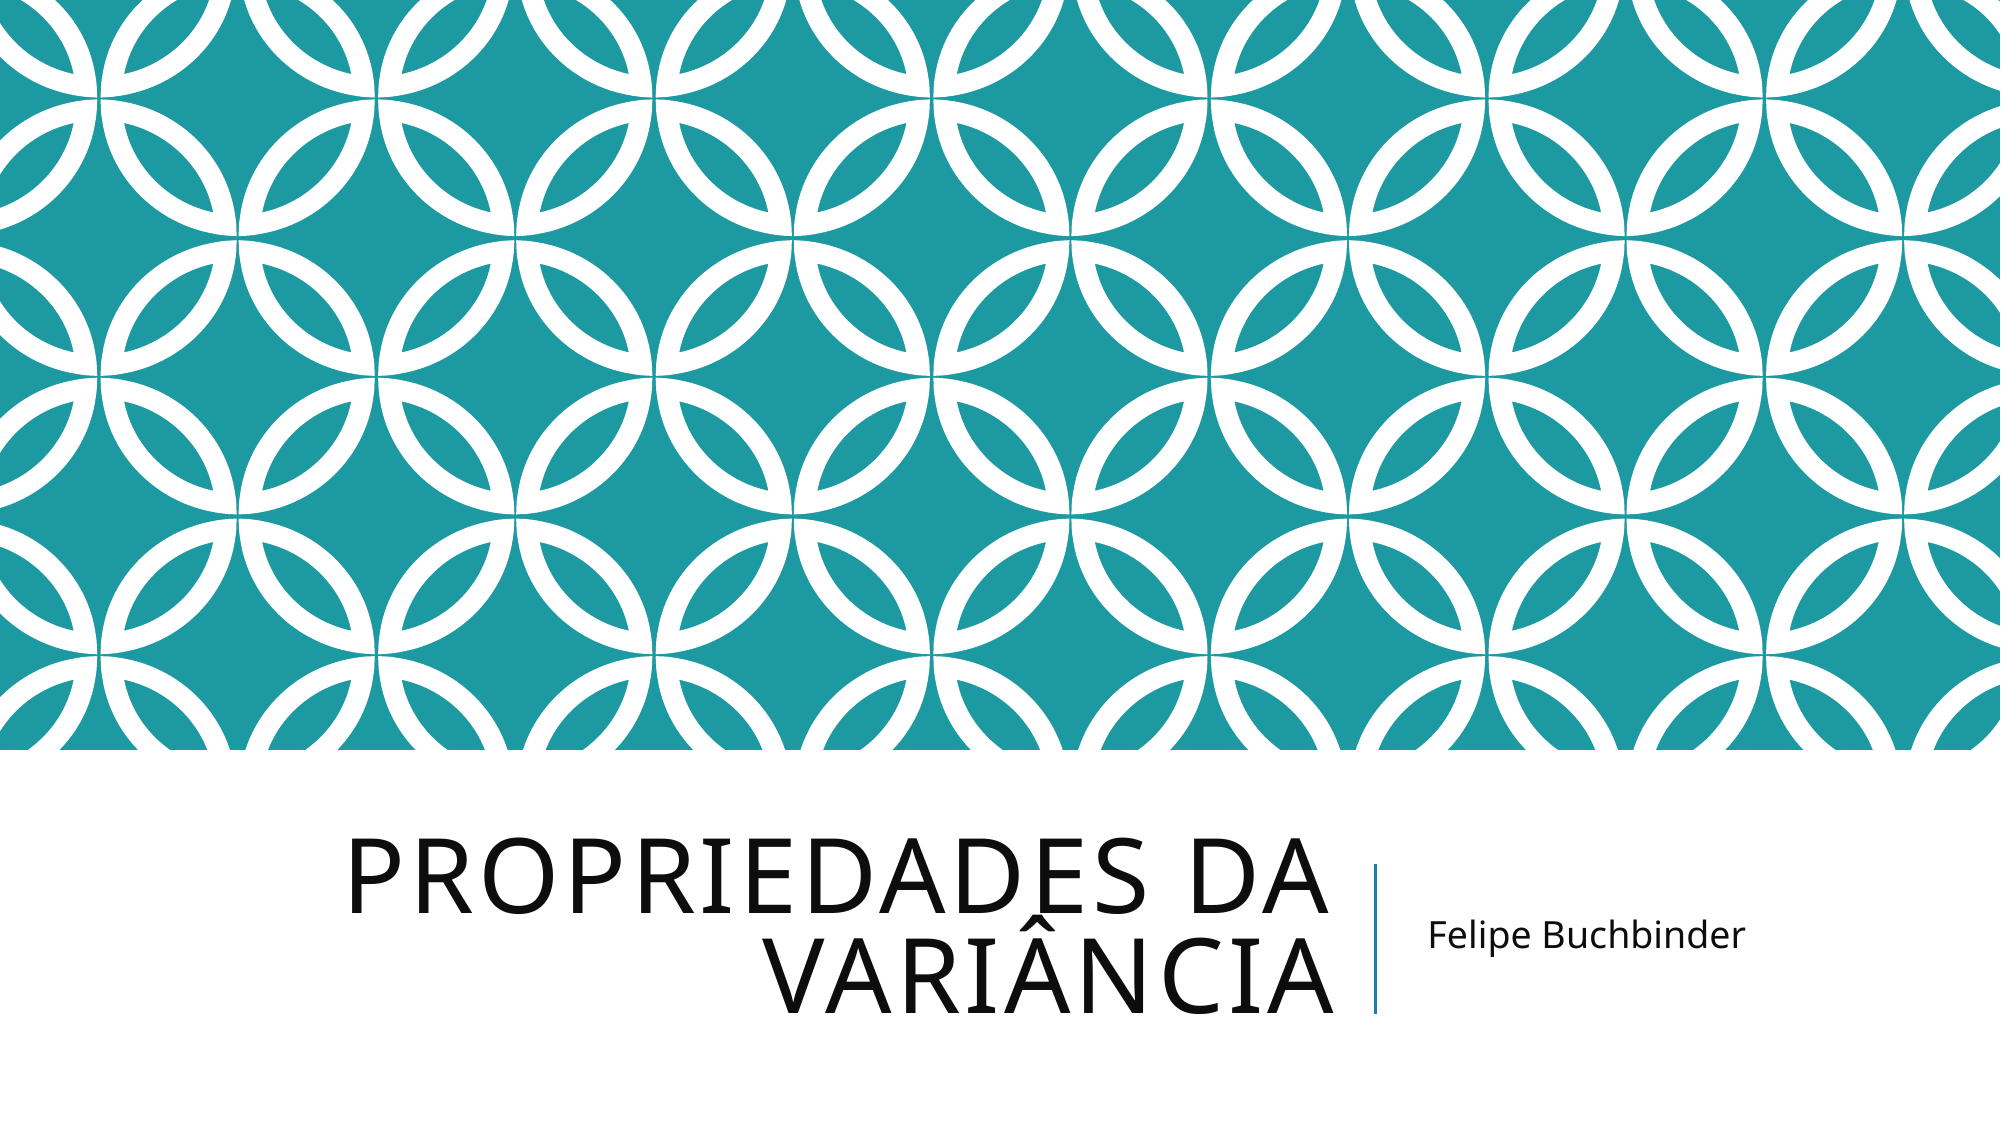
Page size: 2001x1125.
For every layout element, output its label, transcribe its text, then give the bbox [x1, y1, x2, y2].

list Felipe Buchbinder [1412, 813, 1938, 1054]
title Propriedades da variância [75, 813, 1350, 1054]
